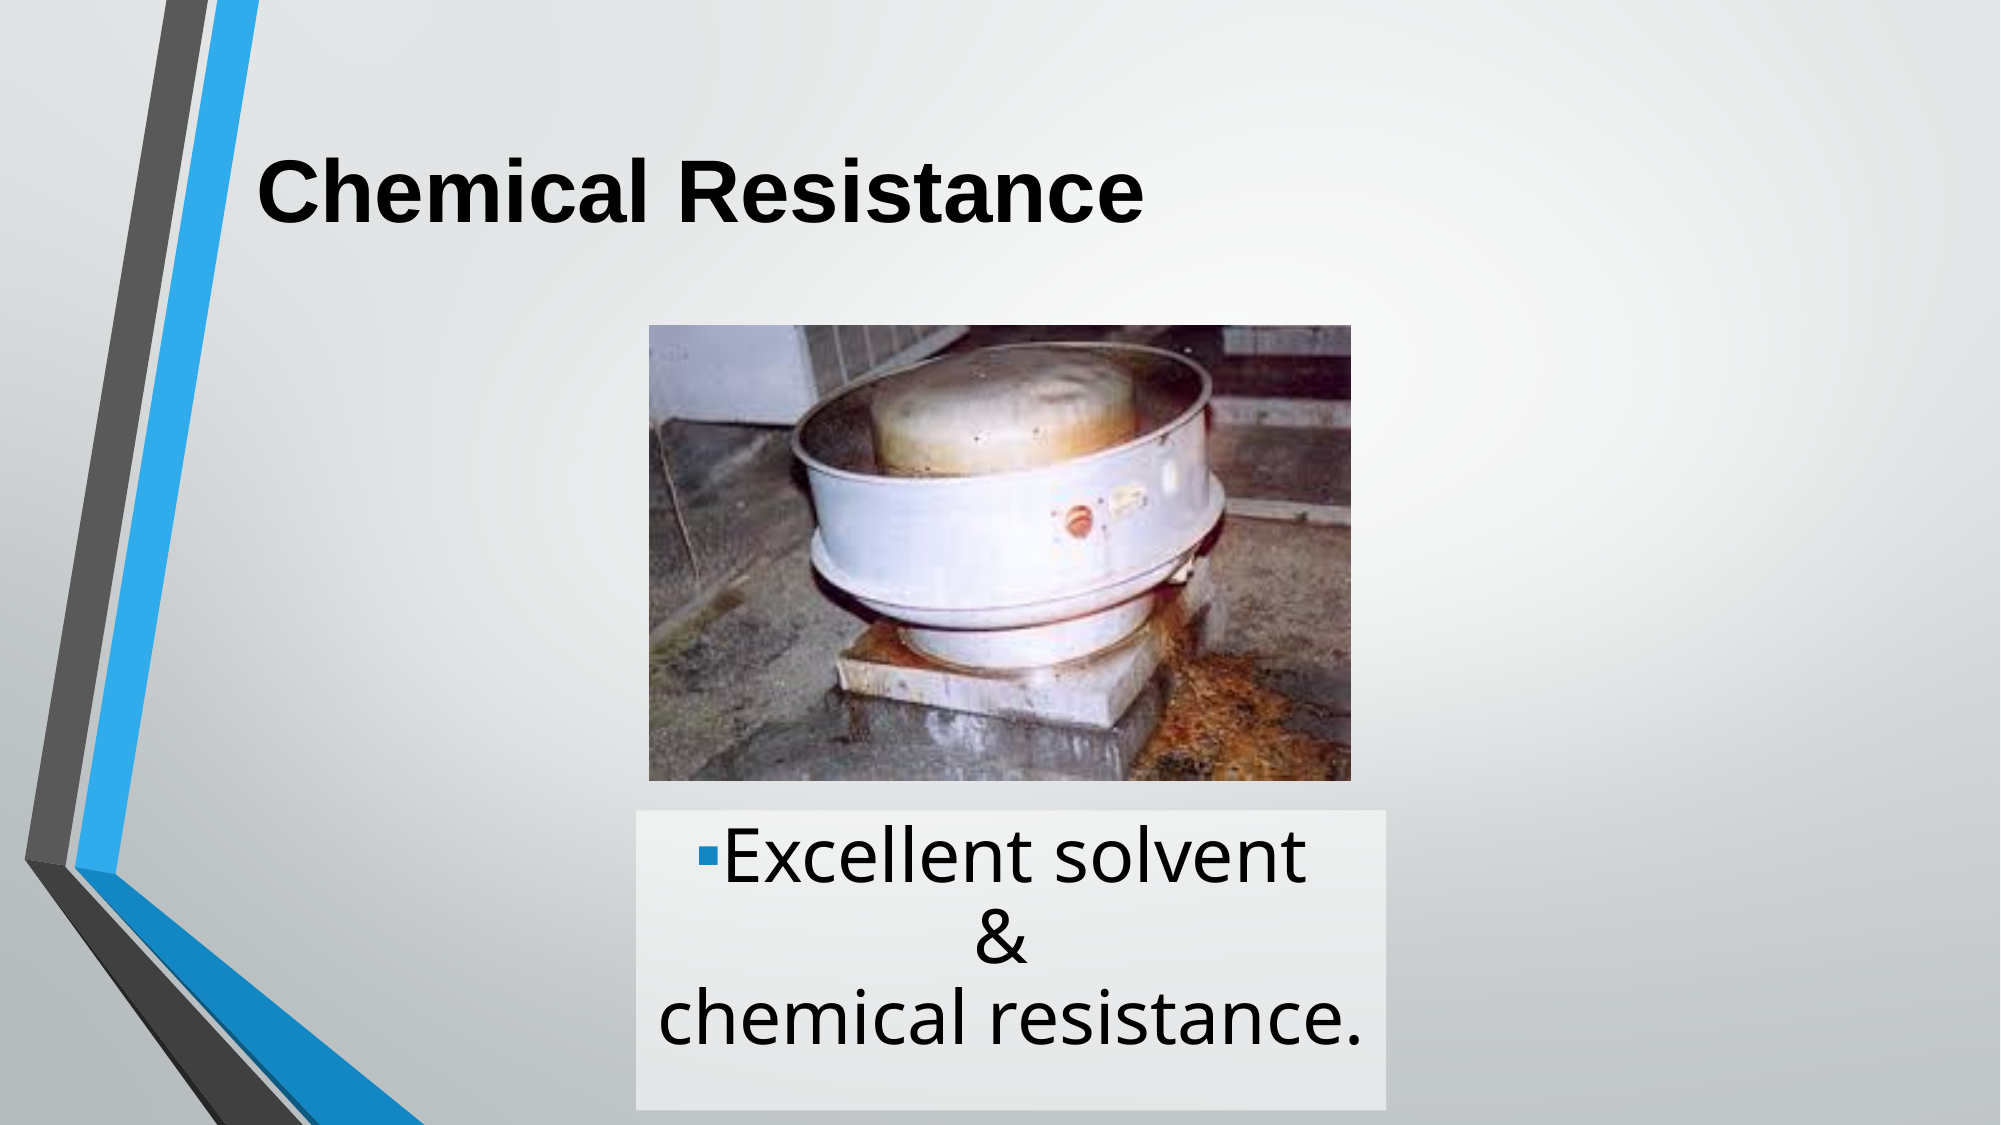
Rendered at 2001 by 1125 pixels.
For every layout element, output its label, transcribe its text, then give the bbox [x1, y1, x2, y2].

list Excellent solvent & chemical resistance. [636, 810, 1387, 1111]
picture [649, 325, 1351, 781]
text_box Chemical Resistance [191, 126, 1186, 249]
